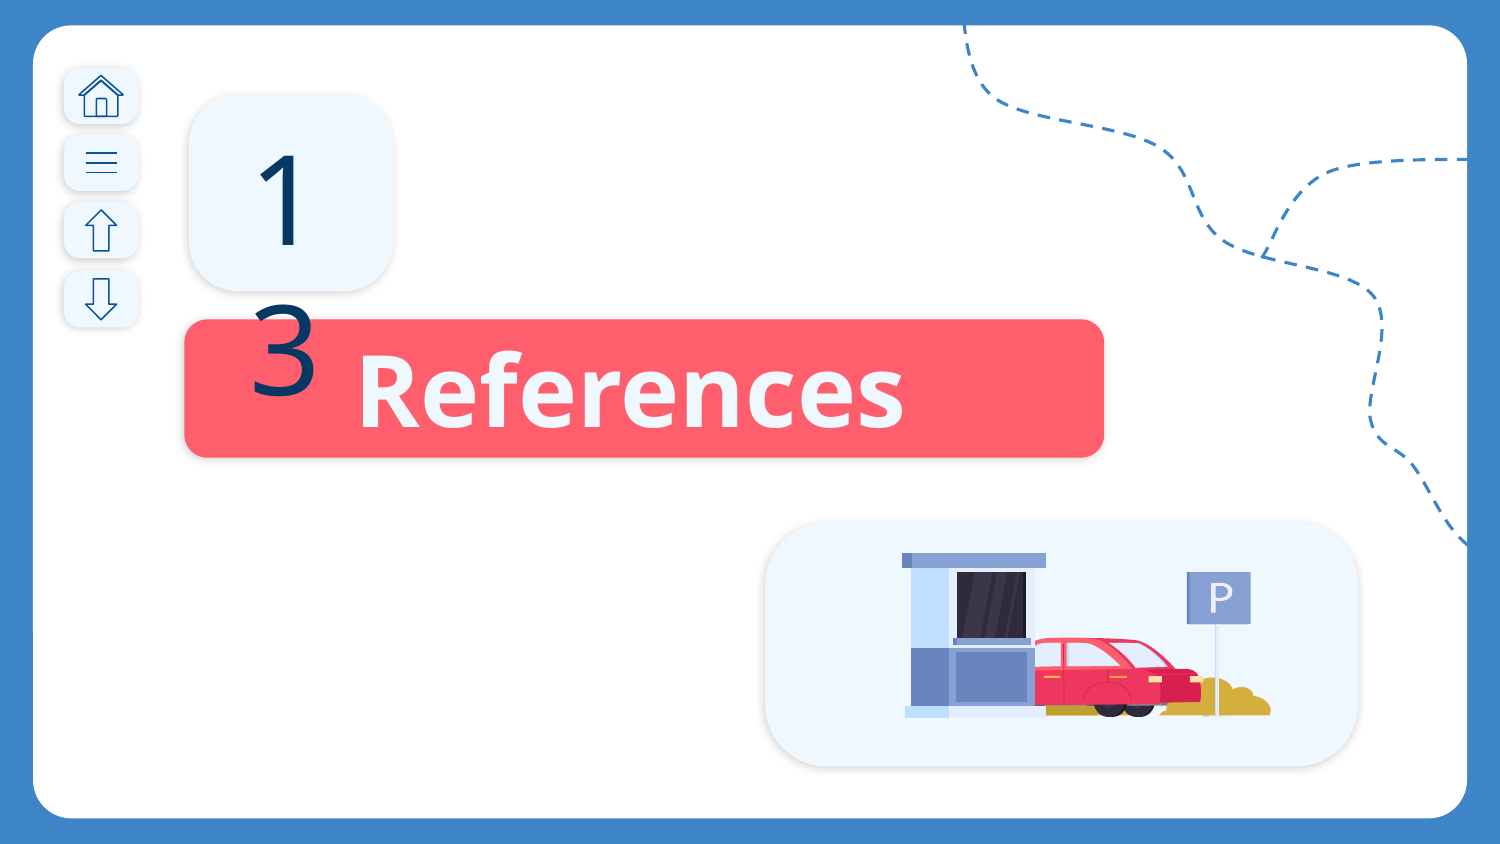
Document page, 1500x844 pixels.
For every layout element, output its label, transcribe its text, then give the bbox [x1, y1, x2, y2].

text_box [78, 75, 124, 117]
text_box [85, 278, 117, 320]
text_box [184, 319, 1103, 458]
text_box [1261, 159, 1500, 259]
text_box [63, 202, 139, 259]
title 13 [208, 105, 363, 272]
text_box [63, 271, 139, 328]
text_box [188, 94, 394, 292]
text_box [85, 209, 117, 251]
text_box [765, 522, 1359, 767]
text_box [85, 152, 117, 173]
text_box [901, 552, 1272, 719]
text_box [960, 0, 1500, 570]
text_box [63, 134, 139, 191]
text_box [63, 67, 139, 125]
title References [339, 312, 1243, 443]
